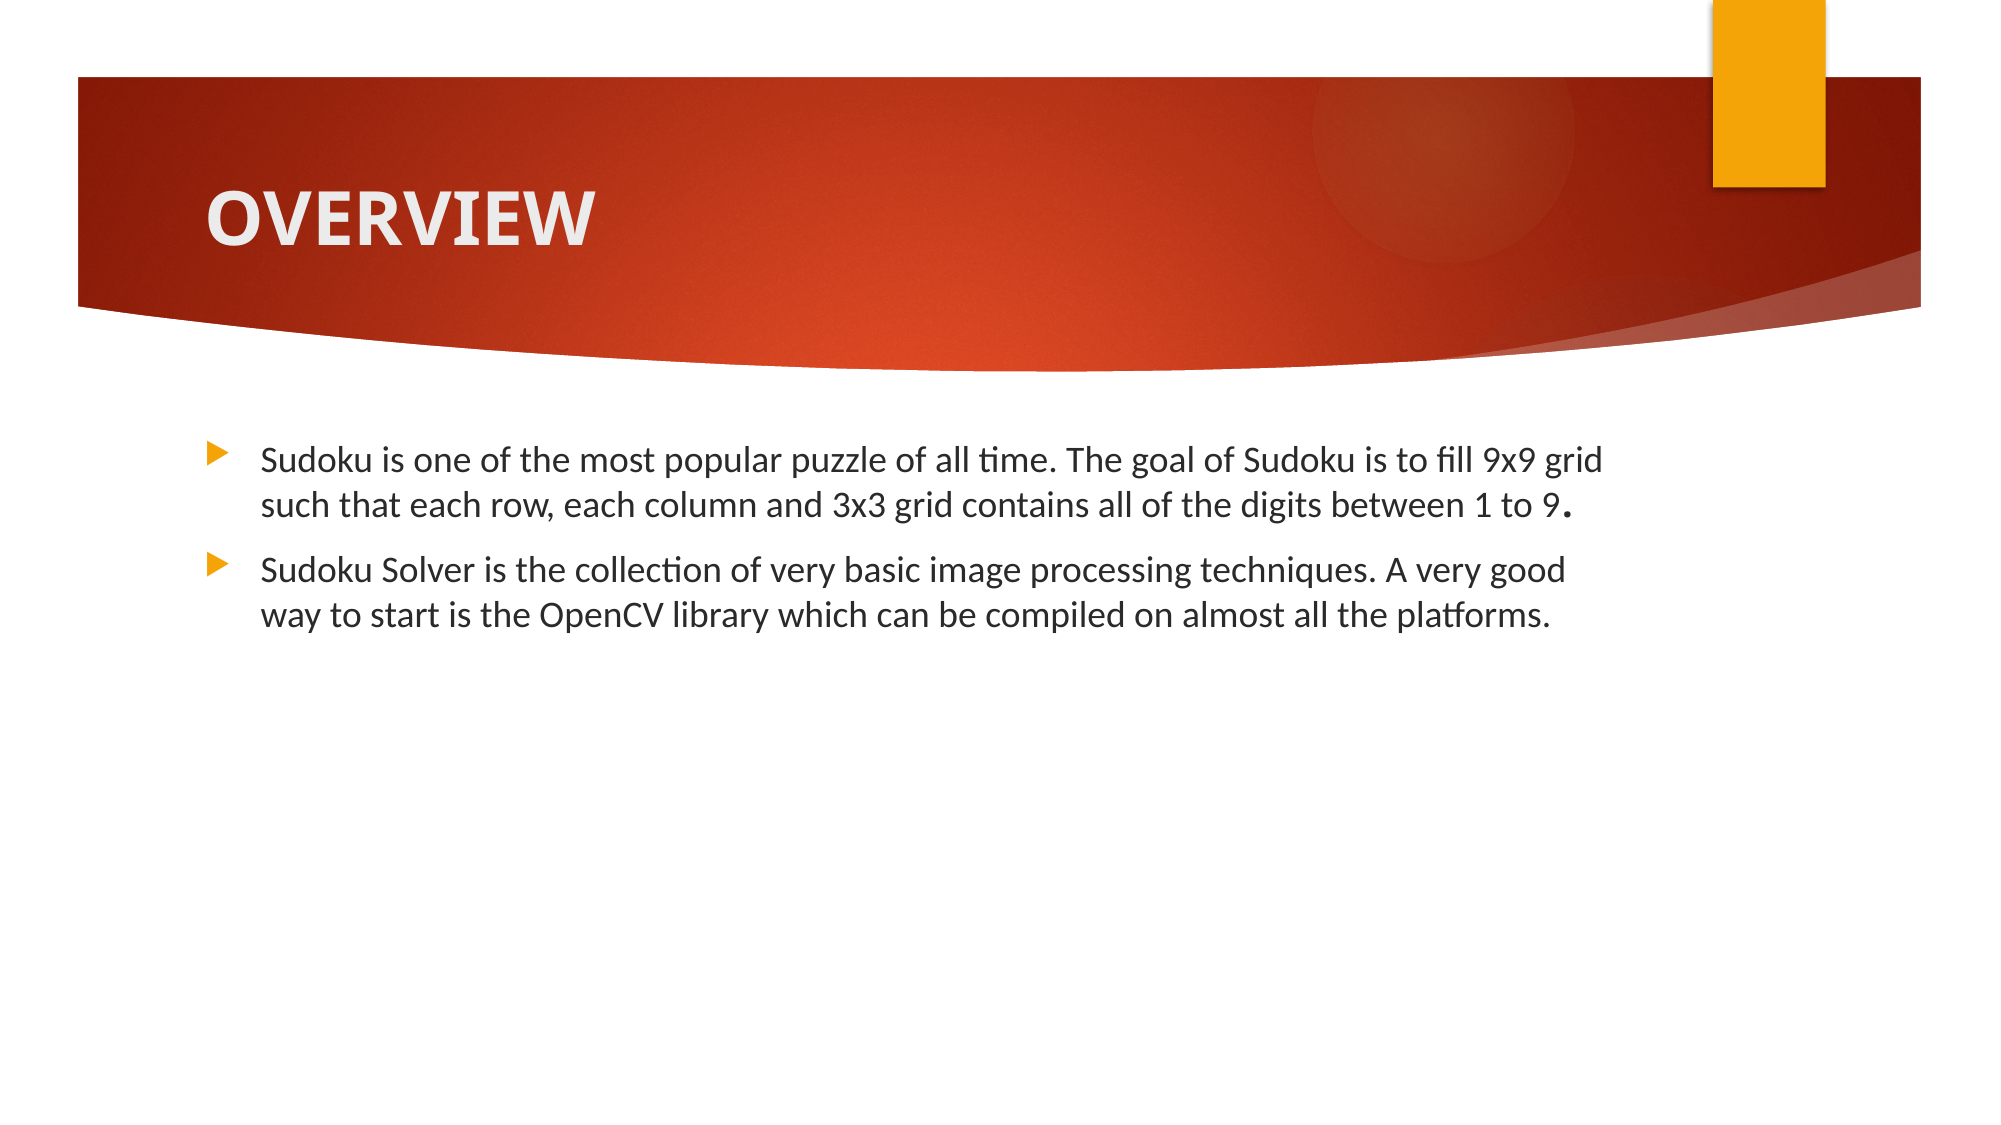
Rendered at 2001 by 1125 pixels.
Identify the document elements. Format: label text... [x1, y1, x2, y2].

title OVERVIEW [189, 155, 1627, 275]
list Sudoku is one of the most popular puzzle of all time. The goal of Sudoku is to fill 9x9 grid such that each row, each column and 3x3 grid contains all of the digits between 1 to 9. Sudoku Solver is the collection of very basic image processing techniques. A very good way to start is the OpenCV library which can be compiled on almost all the platforms. [189, 427, 1627, 988]
